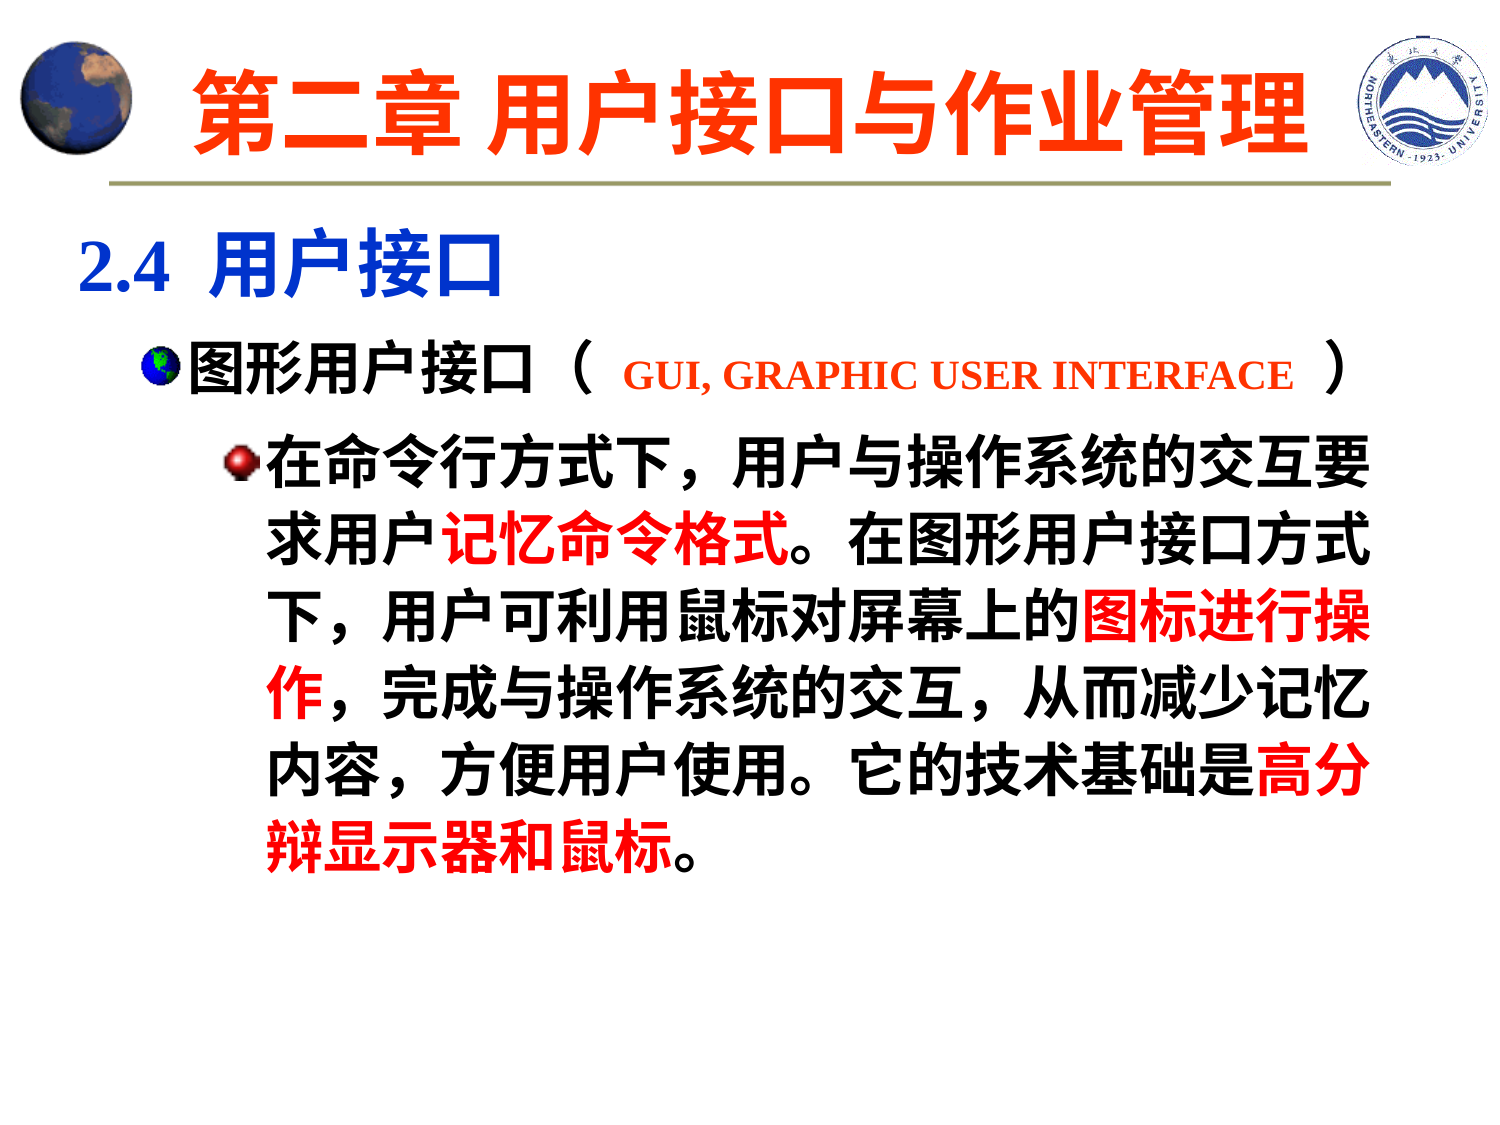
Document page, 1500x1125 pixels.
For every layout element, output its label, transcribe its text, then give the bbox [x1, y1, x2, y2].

list 2.4 用户接口 图形用户接口（ GUI, GRAPHIC USER INTERFACE ） 在命令行方式下，用户与操作系统的交互要求用户记忆命令格式。在图形用户接口方式下，用户可利用鼠标对屏幕上的图标进行操作，完成与操作系统的交互，从而减少记忆内容，方便用户使用。它的技术基础是高分辩显示器和鼠标。 [62, 200, 1438, 941]
picture [140, 345, 182, 387]
picture [0, 37, 138, 161]
picture [218, 439, 260, 481]
picture [109, 175, 1391, 191]
title 第二章 用户接口与作业管理 [112, 42, 1388, 181]
picture [1352, 33, 1490, 171]
